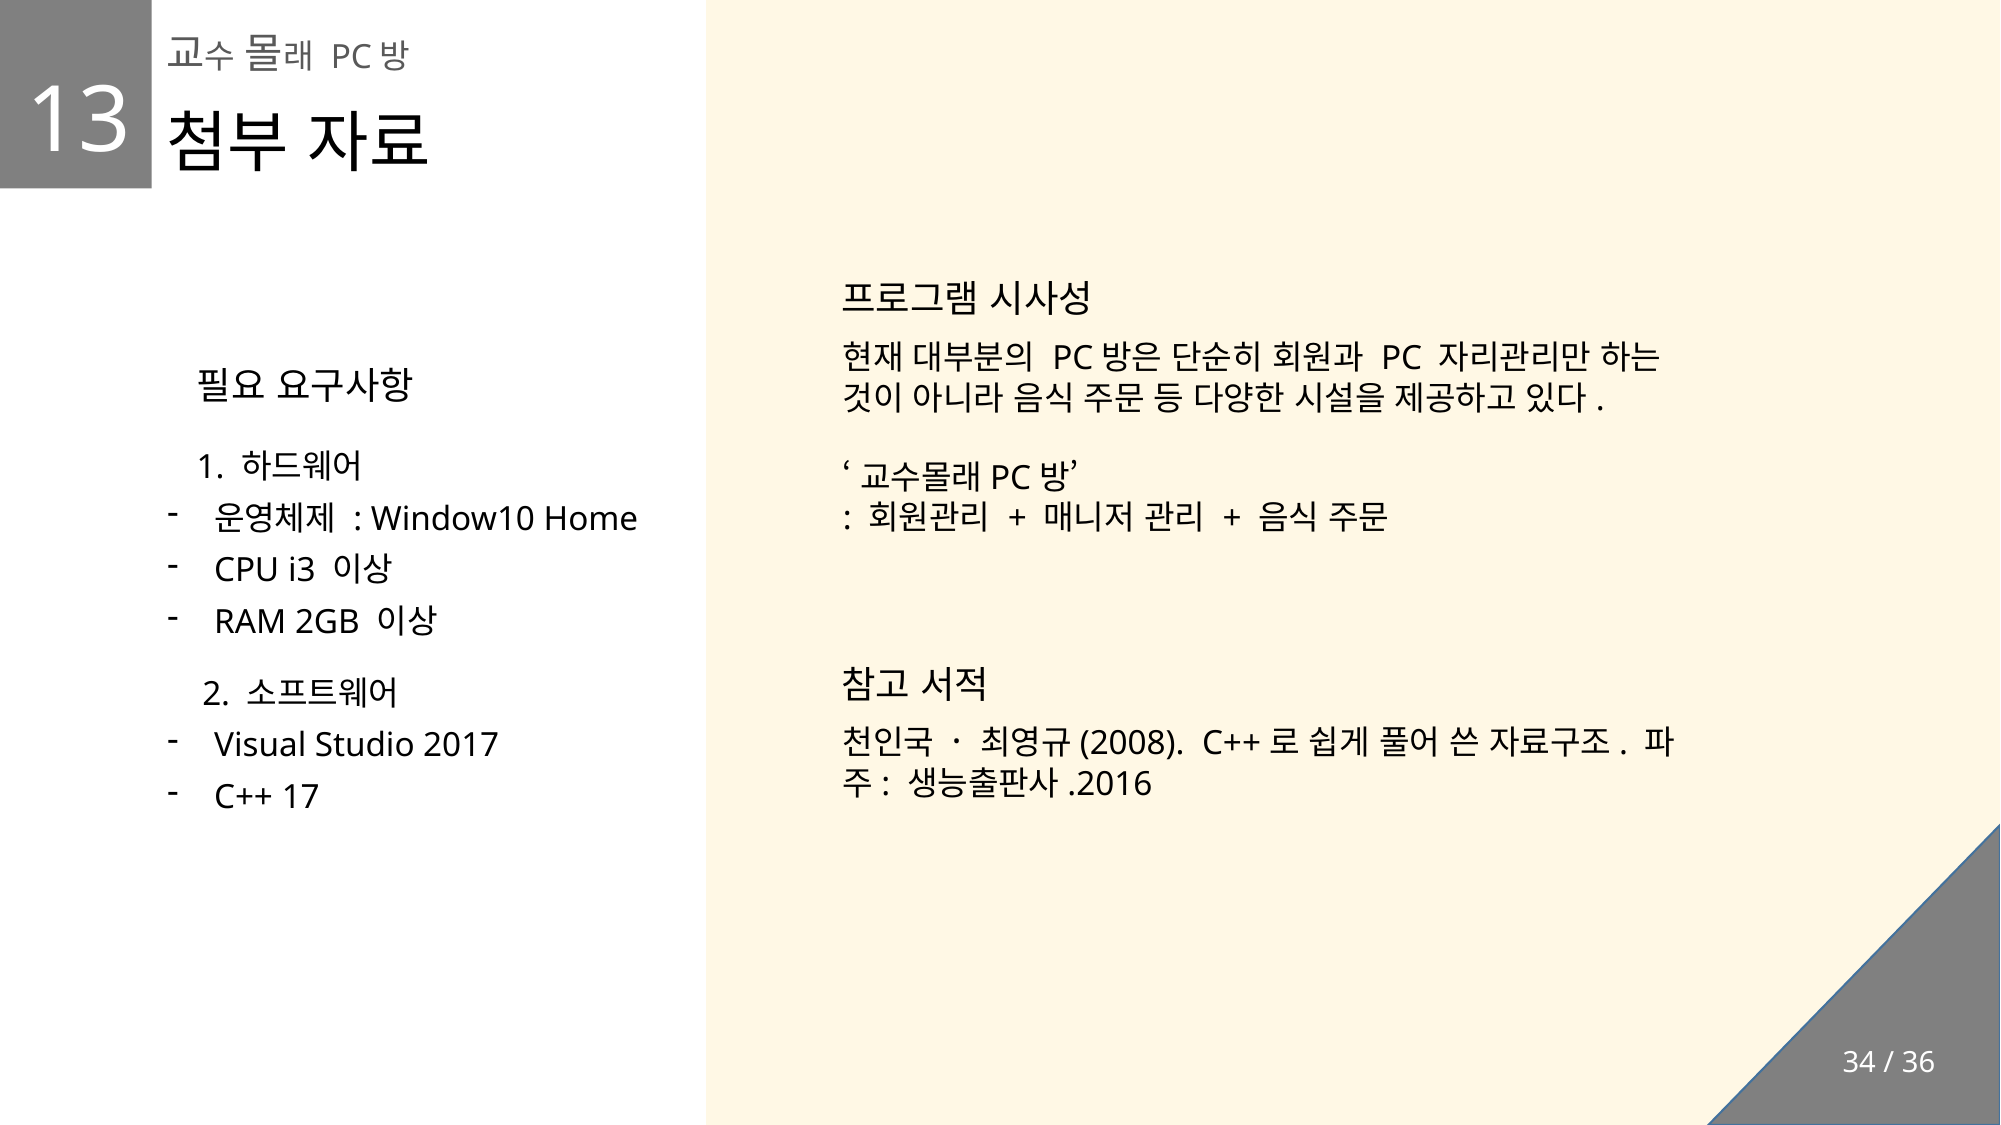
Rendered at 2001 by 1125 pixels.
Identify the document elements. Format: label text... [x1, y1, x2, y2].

text_box 교수 몰래 PC방 [151, 19, 456, 84]
text_box 첨부 자료 [151, 92, 538, 188]
text_box [0, 0, 153, 189]
text_box 천인국 · 최영규(2008). C++로 쉽게 풀어 쓴 자료구조. 파주: 생능출판사.2016 [828, 709, 1729, 810]
text_box 참고 서적 [797, 639, 1366, 714]
text_box [1706, 823, 2000, 1125]
text_box [705, 0, 2000, 1125]
text_box 현재 대부분의 PC방은 단순히 회원과 PC 자리관리만 하는 것이 아니라 음식 주문 등 다양한 시설을 제공하고 있다. ‘교수몰래PC방’ : 회원관리 + 매니저 관리 + 음식 주문 [828, 329, 1729, 544]
text_box 필요 요구사항 1. 하드웨어 운영체제 : Window10 Home CPU i3 이상 RAM 2GB 이상 2. 소프트웨어 Visual Studio 2017 C++ 17 [152, 341, 664, 823]
text_box 프로그램 시사성 [797, 253, 1366, 328]
text_box 34 / 36 [1827, 1035, 1966, 1086]
text_box 13 [11, 52, 147, 177]
